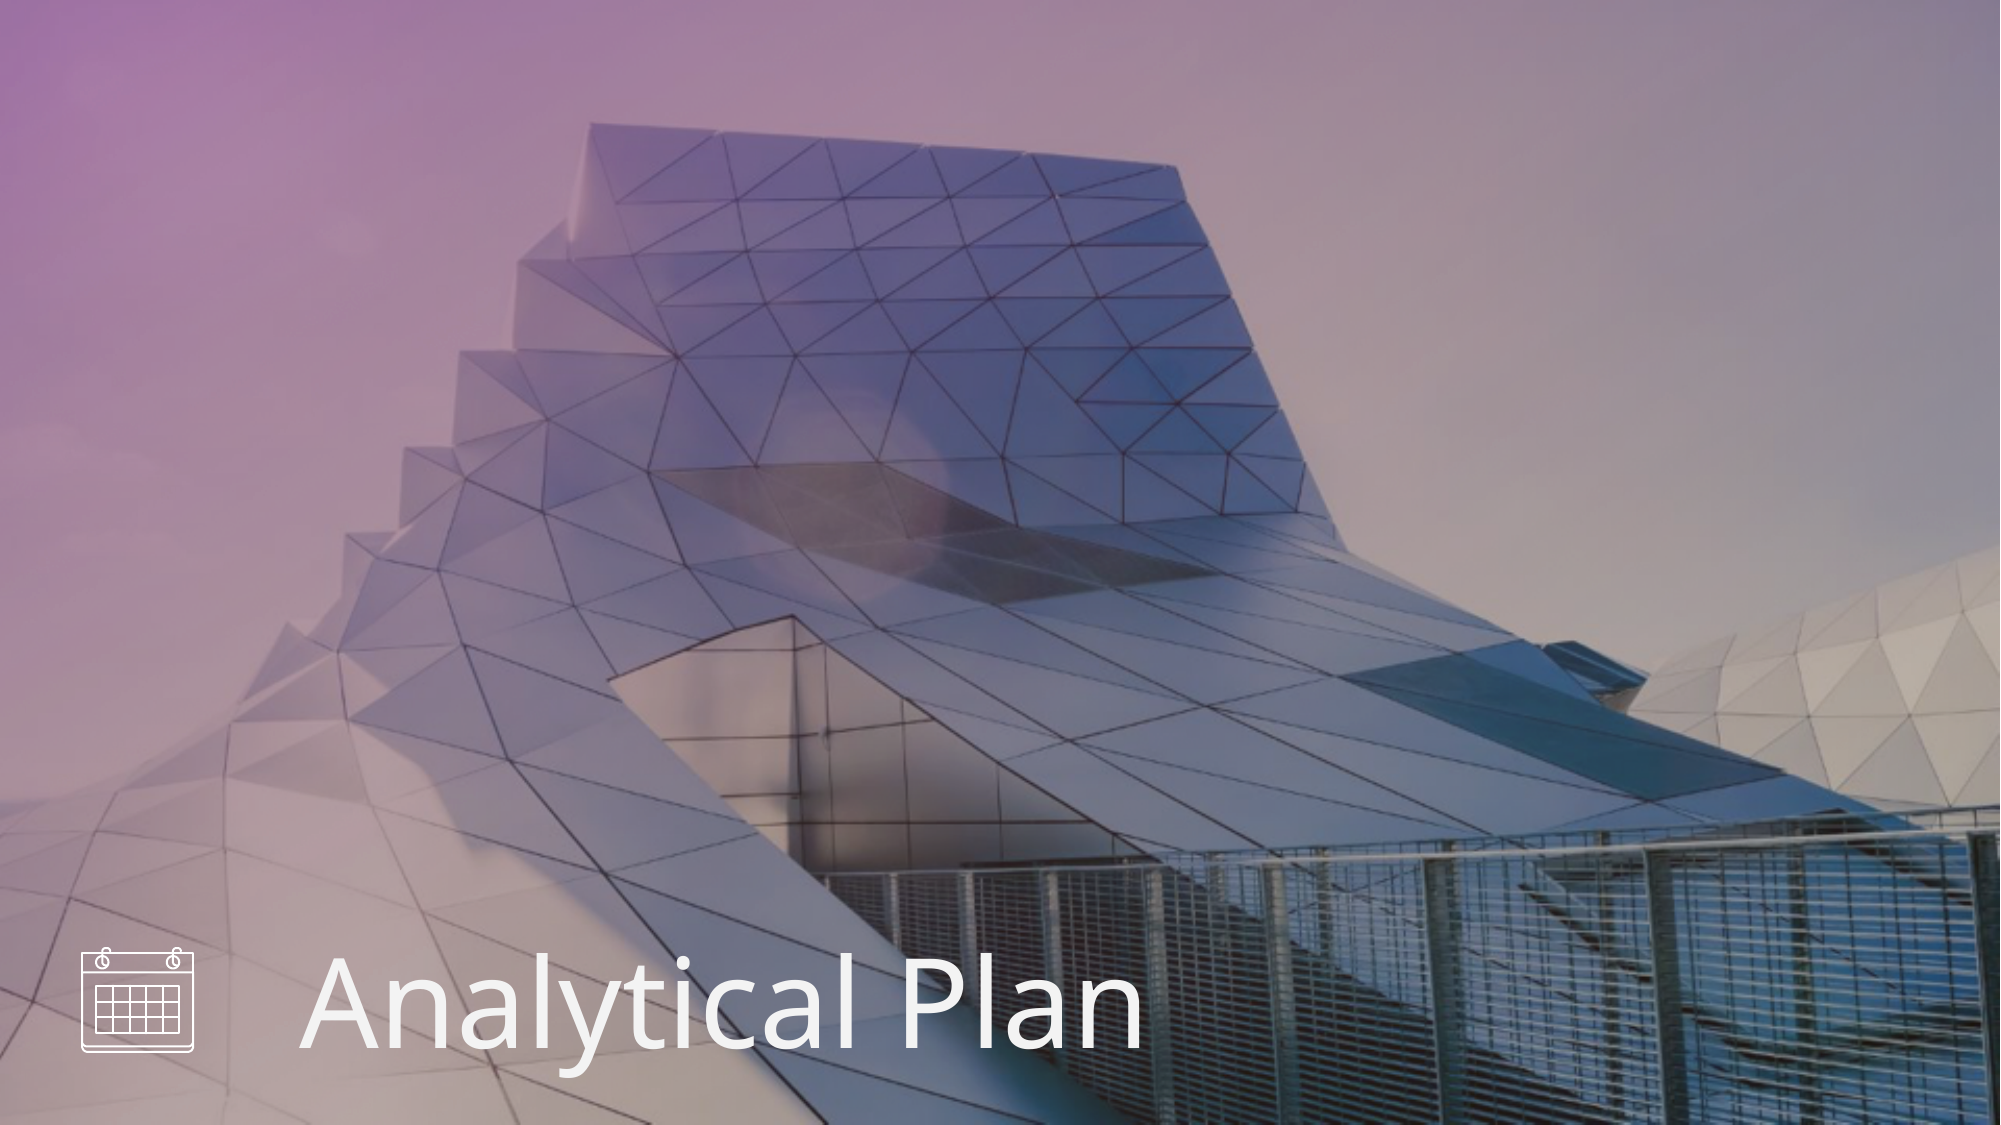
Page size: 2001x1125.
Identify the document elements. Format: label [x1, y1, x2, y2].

text_box [81, 947, 194, 1052]
picture [0, 0, 2000, 1125]
